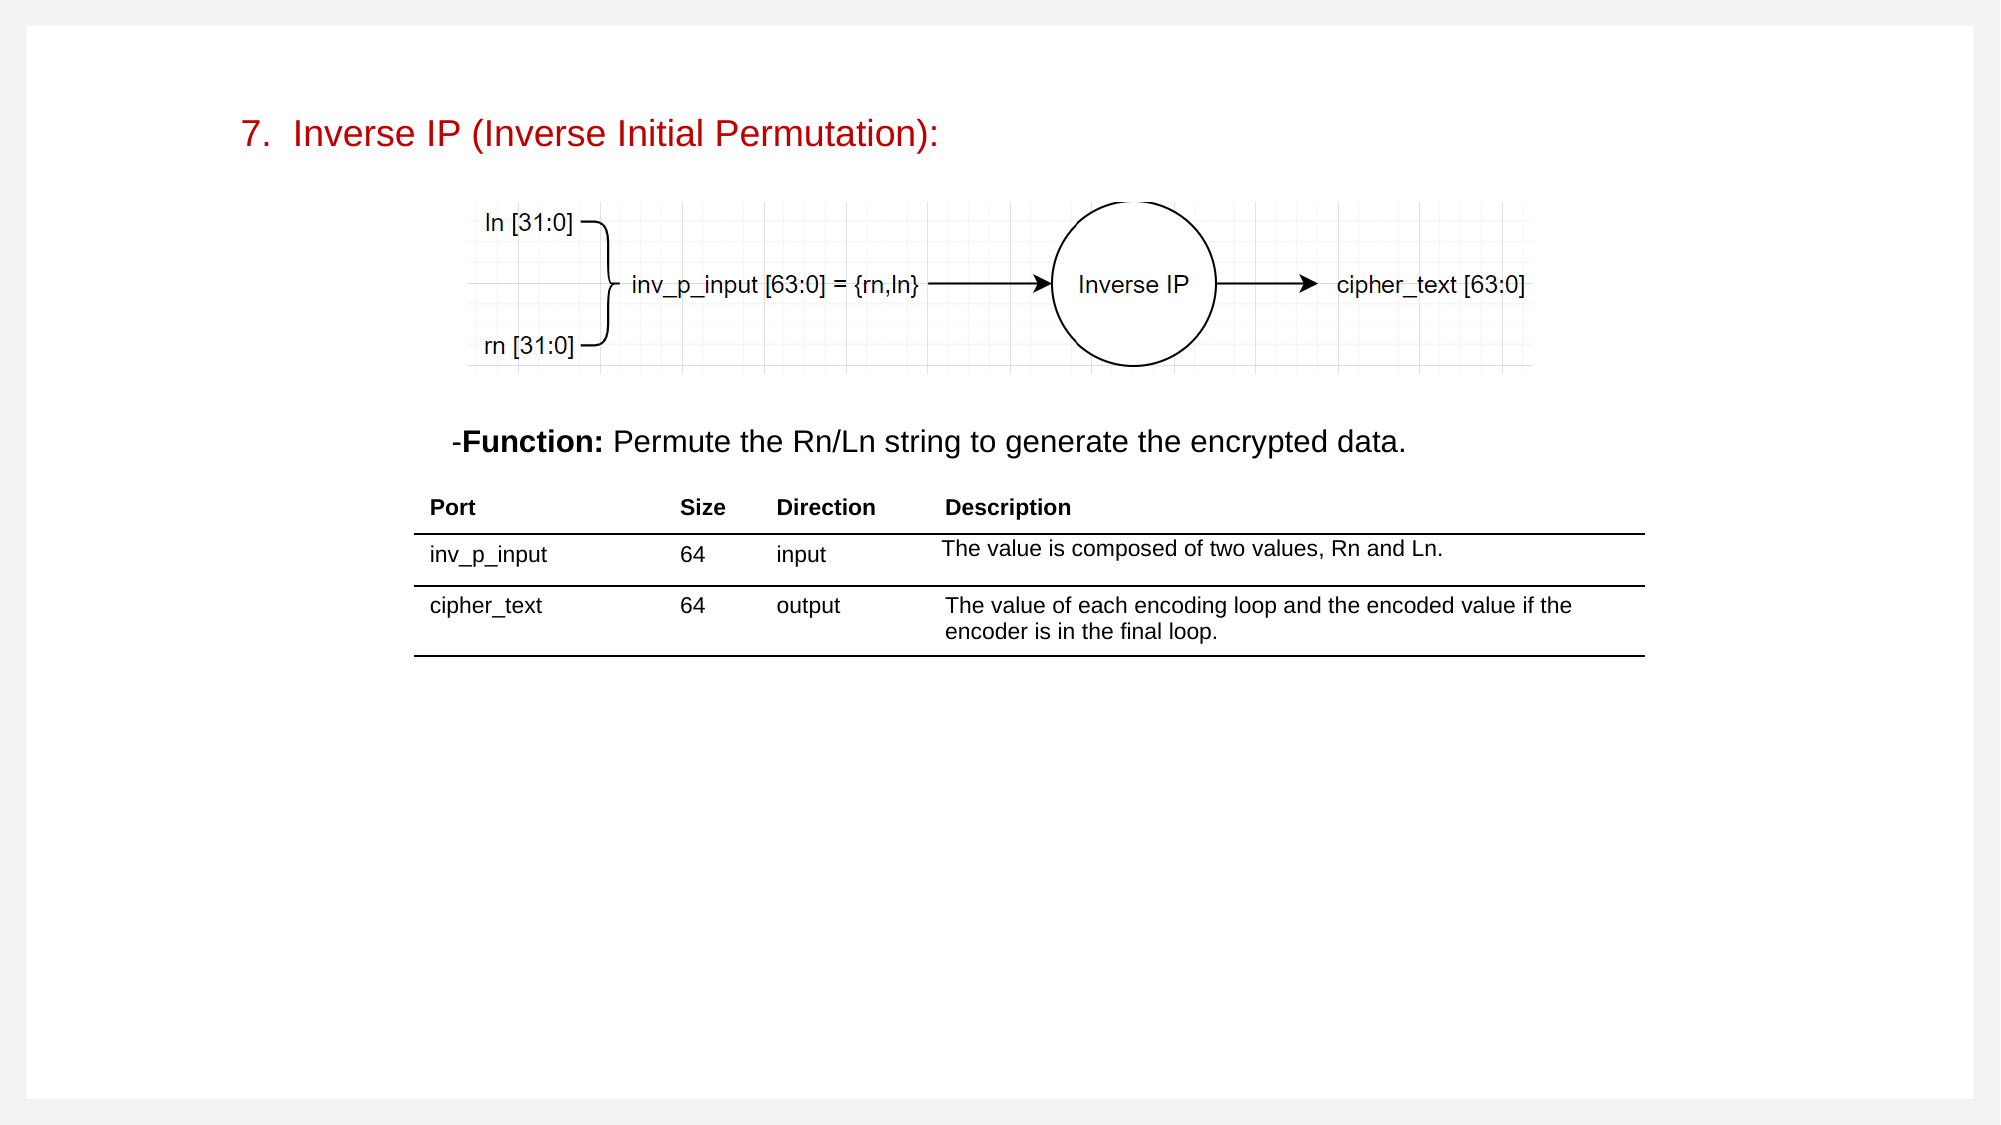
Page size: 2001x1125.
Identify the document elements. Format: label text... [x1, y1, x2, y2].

table_cell cipher_text [416, 587, 665, 655]
table_cell 64 [665, 587, 762, 655]
table_header Description [930, 488, 1643, 533]
text_box -Function: Permute the Rn/Ln string to generate the encrypted data. [436, 413, 1622, 467]
text_box 7. Inverse IP (Inverse Initial Permutation): [225, 101, 966, 162]
table_header Size [665, 488, 762, 533]
table_cell The value of each encoding loop and the encoded value if the encoder is in the final loop. [930, 587, 1643, 655]
table_cell 64 [665, 535, 762, 585]
table_header Direction [762, 488, 930, 533]
table_cell inv_p_input [416, 535, 665, 585]
table_cell The value is composed of two values, Rn and Ln. [930, 535, 1643, 585]
table_header Port [416, 488, 665, 533]
picture [467, 202, 1533, 374]
table_cell output [762, 587, 930, 655]
table_cell input [762, 535, 930, 585]
